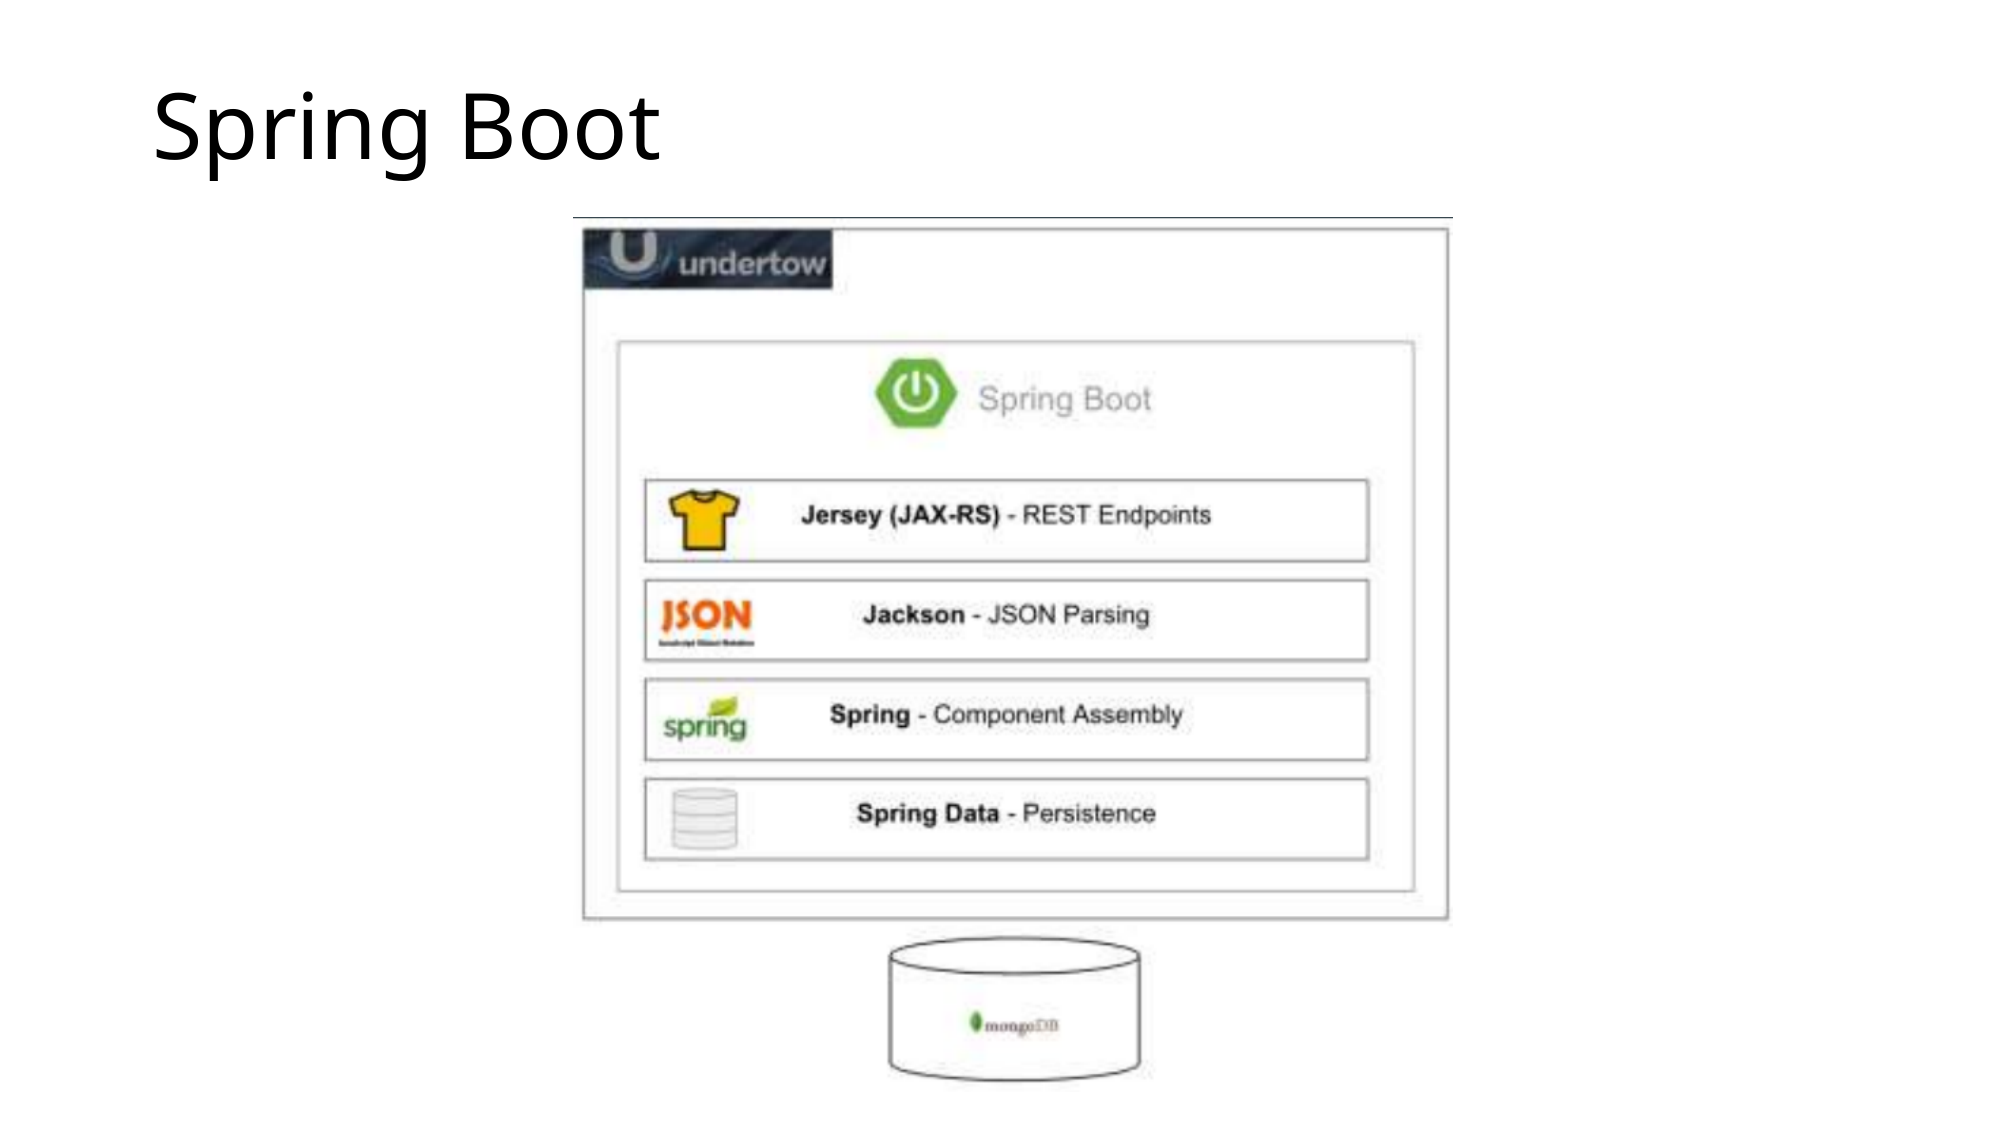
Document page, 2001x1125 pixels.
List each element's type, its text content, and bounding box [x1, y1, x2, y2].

title Spring Boot [137, 59, 1863, 200]
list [573, 217, 1453, 1092]
